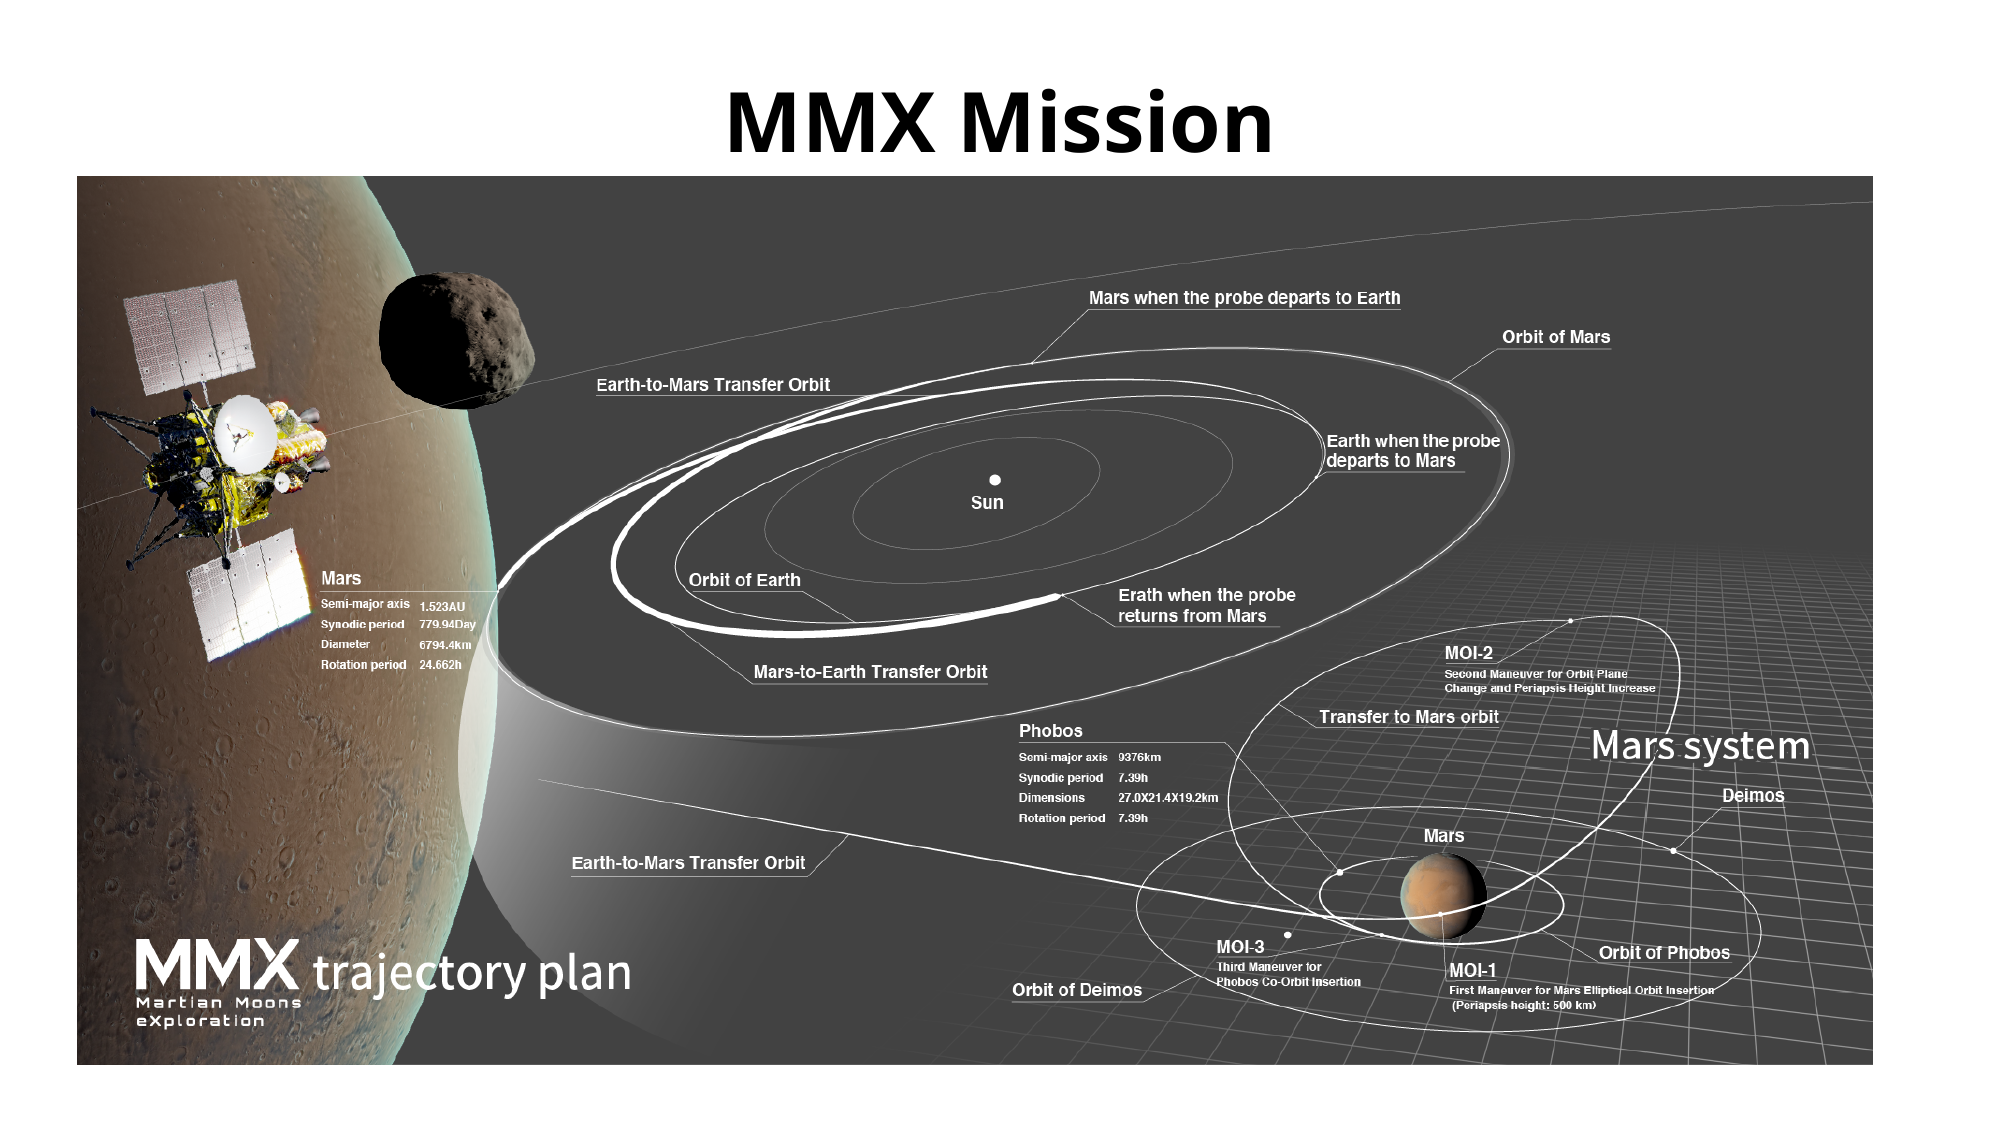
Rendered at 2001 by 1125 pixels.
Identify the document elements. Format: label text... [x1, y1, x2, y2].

title MMX Mission [137, 59, 1863, 176]
picture [77, 176, 1873, 1065]
